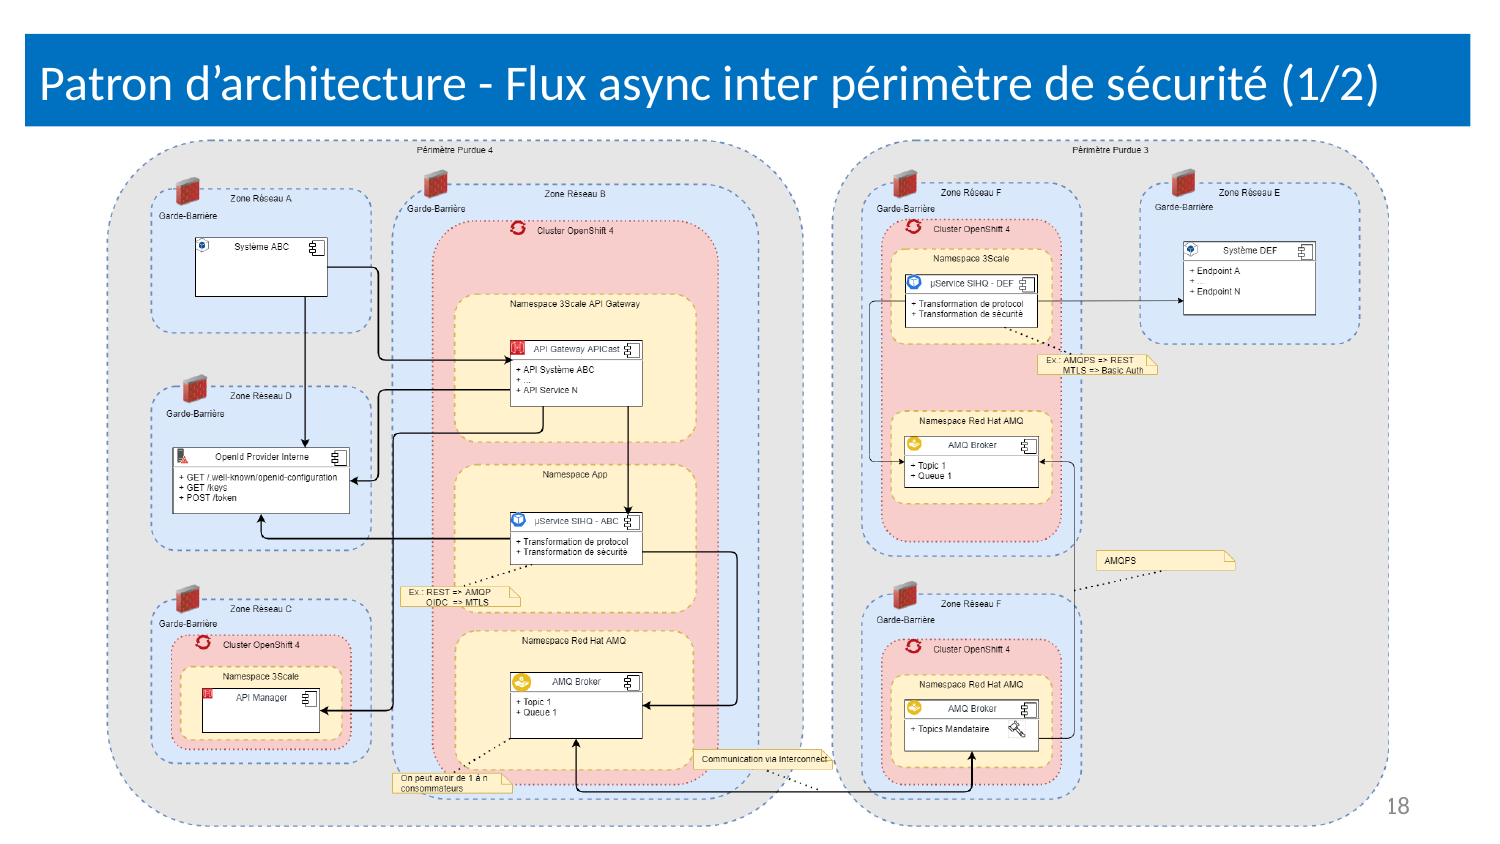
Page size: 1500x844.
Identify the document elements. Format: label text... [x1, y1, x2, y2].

title Patron d’architecture - Flux async inter périmètre de sécurité (1/2) [25, 33, 1471, 127]
picture [106, 139, 1389, 828]
slide_number 18 [1395, 782, 1425, 828]
